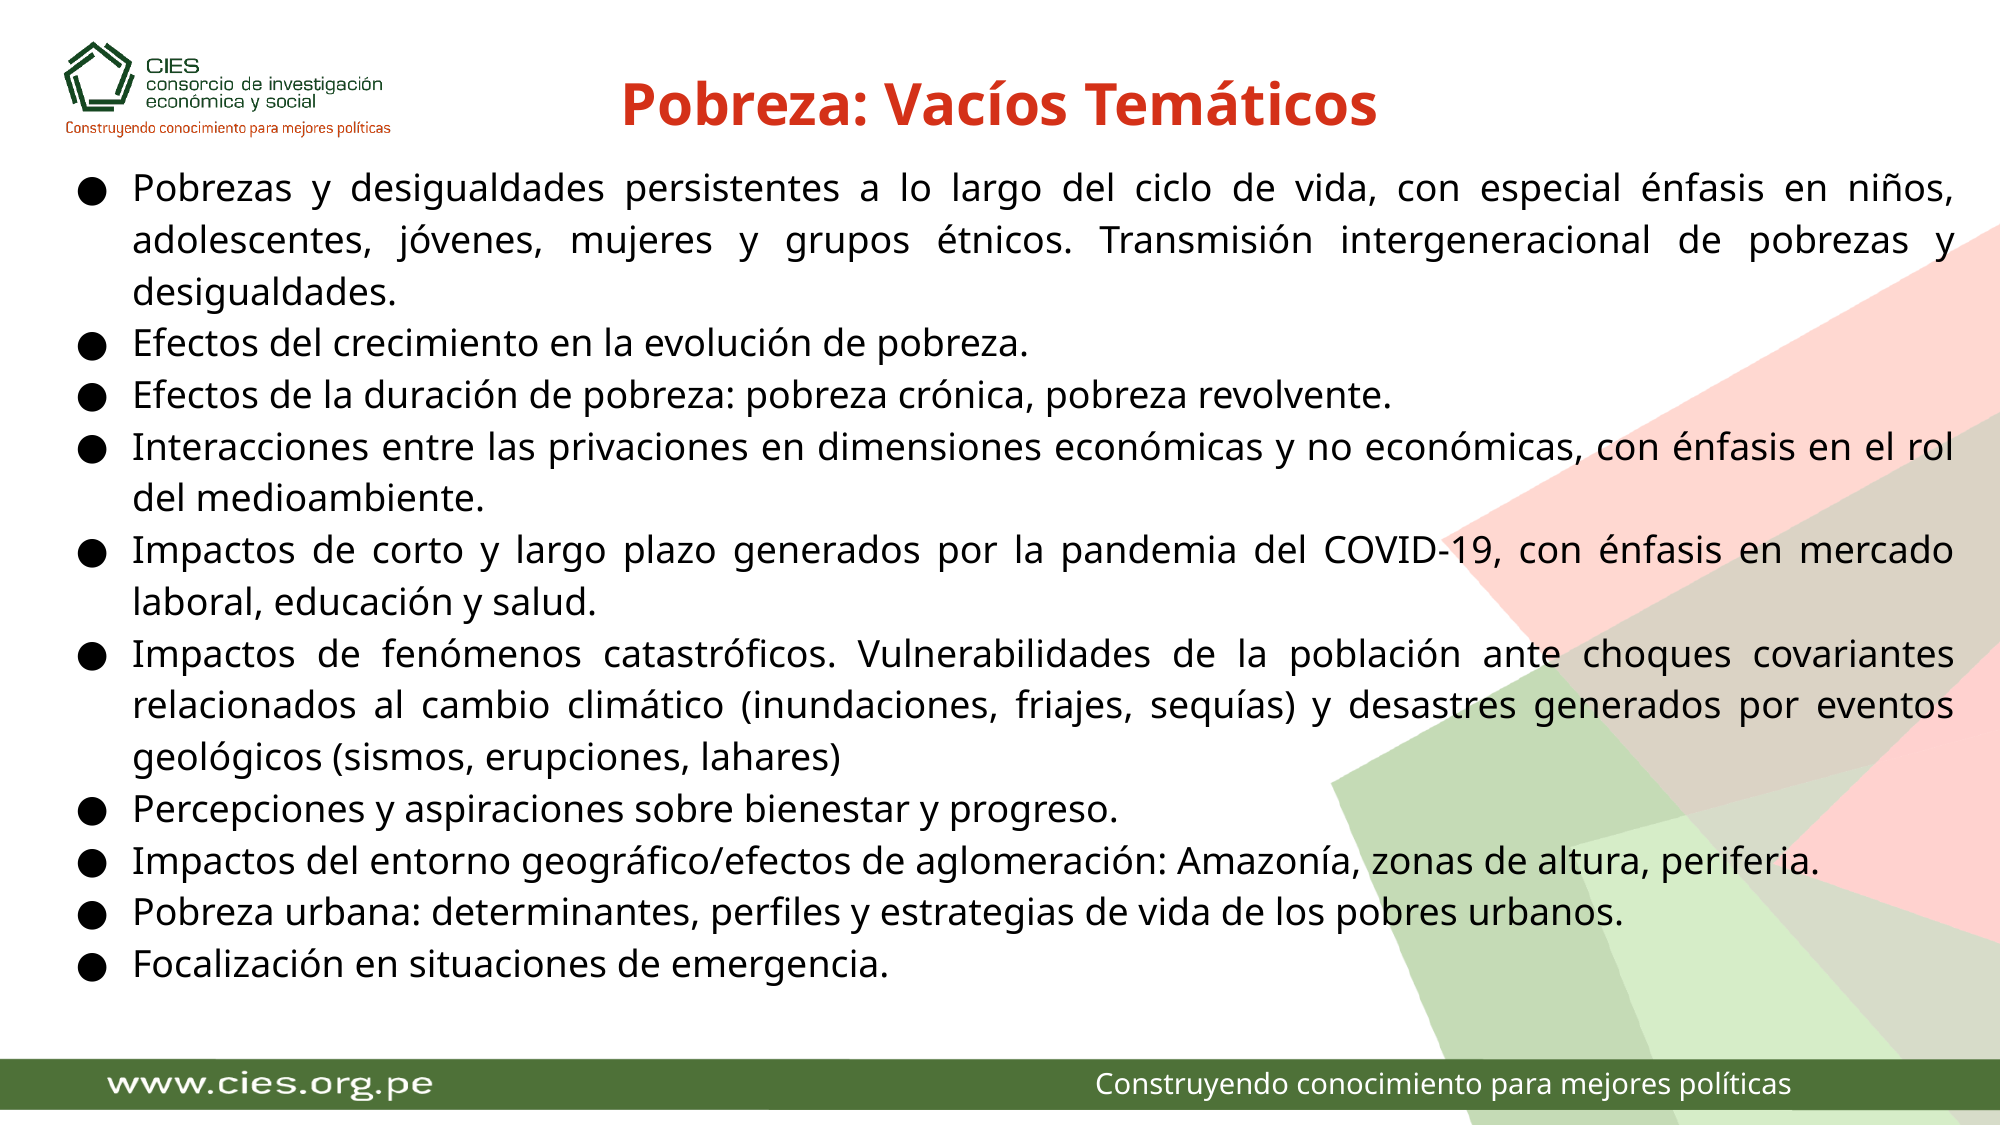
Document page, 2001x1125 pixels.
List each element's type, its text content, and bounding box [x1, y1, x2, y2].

picture [55, 38, 398, 138]
picture [0, 208, 2000, 1125]
title Pobreza: Vacíos Temáticos [70, 54, 1930, 149]
list Pobrezas y desigualdades persistentes a lo largo del ciclo de vida, con especial énfasis en niños, adolescentes, jóvenes, mujeres y grupos étnicos. Transmisión intergeneracional de pobrezas y desigualdades. Efectos del crecimiento en la evolución de pobreza. Efectos de la duración de pobreza: pobreza crónica, pobreza revolvente. Interacciones entre las privaciones en dimensiones económicas y no económicas, con énfasis en el rol del medioambiente. Impactos de corto y largo plazo generados por la pandemia del COVID-19, con énfasis en mercado laboral, educación y salud. Impactos de fenómenos catastróficos. Vulnerabilidades de la población ante choques covariantes relacionados al cambio climático (inundaciones, friajes, sequías) y desastres generados por eventos geológicos (sismos, erupciones, lahares) Percepciones y aspiraciones sobre bienestar y progreso. Impactos del entorno geográfico/efectos de aglomeración: Amazonía, zonas de altura, periferia. Pobreza urbana: determinantes, perfiles y estrategias de vida de los pobres urbanos. Focalización en situaciones de emergencia. [42, 149, 1972, 1044]
